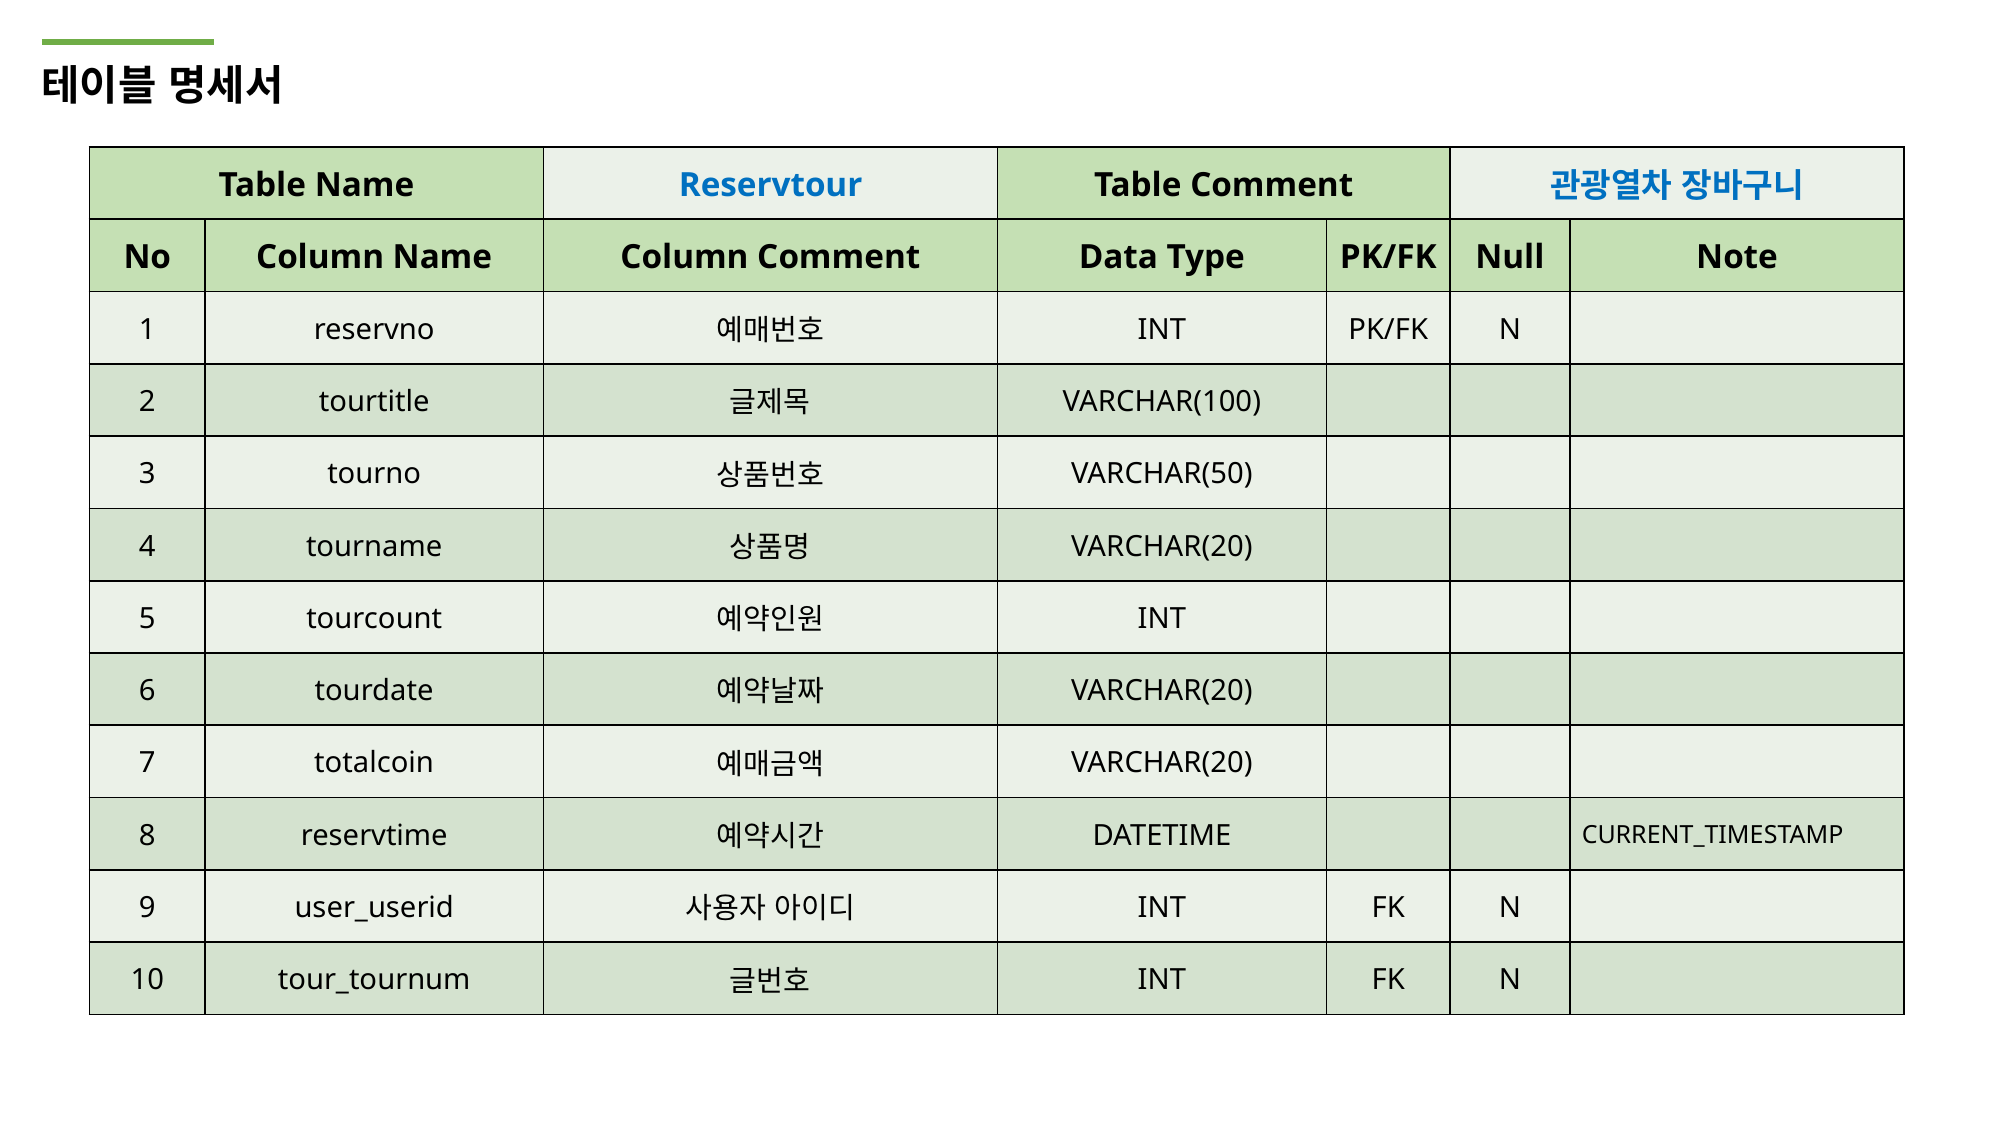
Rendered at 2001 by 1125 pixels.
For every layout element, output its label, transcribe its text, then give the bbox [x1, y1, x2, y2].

table_cell FK [1327, 871, 1449, 941]
table_cell tourno [206, 437, 543, 508]
table_cell [1571, 509, 1903, 580]
table_cell tourcount [206, 582, 543, 652]
table_cell [1571, 726, 1903, 797]
table_cell reservtime [206, 798, 543, 869]
table_cell 10 [90, 943, 204, 1014]
table_cell PK/FK [1327, 220, 1449, 291]
table_cell Column Comment [544, 220, 997, 291]
table_cell N [1451, 871, 1569, 941]
table_cell 글번호 [544, 943, 997, 1014]
table_cell 9 [90, 871, 204, 941]
table_cell [1451, 798, 1569, 869]
table_cell reservno [206, 292, 543, 363]
table_cell [1571, 437, 1903, 508]
table_cell Note [1571, 220, 1903, 291]
table_cell [1327, 654, 1449, 724]
table_cell VARCHAR(20) [998, 654, 1326, 724]
table_cell Column Name [206, 220, 543, 291]
table_cell 7 [90, 726, 204, 797]
table_cell [1571, 365, 1903, 435]
table_cell tour_tournum [206, 943, 543, 1014]
table_cell [1451, 509, 1569, 580]
table_cell [1571, 871, 1903, 941]
table_header Reservtour [544, 148, 997, 218]
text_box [26, 42, 623, 118]
table_cell 2 [90, 365, 204, 435]
table_cell DATETIME [998, 798, 1326, 869]
table_cell N [1451, 943, 1569, 1014]
table_cell [1451, 437, 1569, 508]
table_cell [1327, 726, 1449, 797]
table_cell tourname [206, 509, 543, 580]
table_cell INT [998, 292, 1326, 363]
table_cell [1327, 582, 1449, 652]
table_cell [1571, 943, 1903, 1014]
table_cell 5 [90, 582, 204, 652]
table_cell tourtitle [206, 365, 543, 435]
table_cell [1327, 437, 1449, 508]
table_cell 4 [90, 509, 204, 580]
table_cell VARCHAR(50) [998, 437, 1326, 508]
table_cell INT [998, 943, 1326, 1014]
table_cell [1451, 654, 1569, 724]
table_header Table Comment [998, 148, 1449, 218]
table_cell [1451, 365, 1569, 435]
table_cell [1571, 654, 1903, 724]
table_cell [1327, 509, 1449, 580]
table_cell Data Type [998, 220, 1326, 291]
table_cell 3 [90, 437, 204, 508]
table_cell N [1451, 292, 1569, 363]
table_cell INT [998, 582, 1326, 652]
table_cell [1571, 582, 1903, 652]
table_cell PK/FK [1327, 292, 1449, 363]
table_cell 글제목 [544, 365, 997, 435]
table_cell 예약인원 [544, 582, 997, 652]
table_cell 예매금액 [544, 726, 997, 797]
table_cell 예약날짜 [544, 654, 997, 724]
table_cell VARCHAR(100) [998, 365, 1326, 435]
table_cell 예매번호 [544, 292, 997, 363]
table_cell FK [1327, 943, 1449, 1014]
table_cell CURRENT_TIMESTAMP [1571, 798, 1903, 869]
table_cell VARCHAR(20) [998, 726, 1326, 797]
table_cell 예약시간 [544, 798, 997, 869]
table_cell [1451, 582, 1569, 652]
table_cell totalcoin [206, 726, 543, 797]
table_header 관광열차 장바구니 [1451, 148, 1903, 218]
table_cell 사용자 아이디 [544, 871, 997, 941]
table_cell 6 [90, 654, 204, 724]
table_cell 상품명 [544, 509, 997, 580]
table_cell Null [1451, 220, 1569, 291]
table_cell 상품번호 [544, 437, 997, 508]
table_cell [1451, 726, 1569, 797]
table_cell [1327, 798, 1449, 869]
table_header Table Name [90, 148, 543, 218]
table_cell tourdate [206, 654, 543, 724]
table_cell [1571, 292, 1903, 363]
table_cell INT [998, 871, 1326, 941]
table_cell VARCHAR(20) [998, 509, 1326, 580]
table_cell No [90, 220, 204, 291]
table_cell 8 [90, 798, 204, 869]
table_cell 1 [90, 292, 204, 363]
table_cell user_userid [206, 871, 543, 941]
table_cell [1327, 365, 1449, 435]
